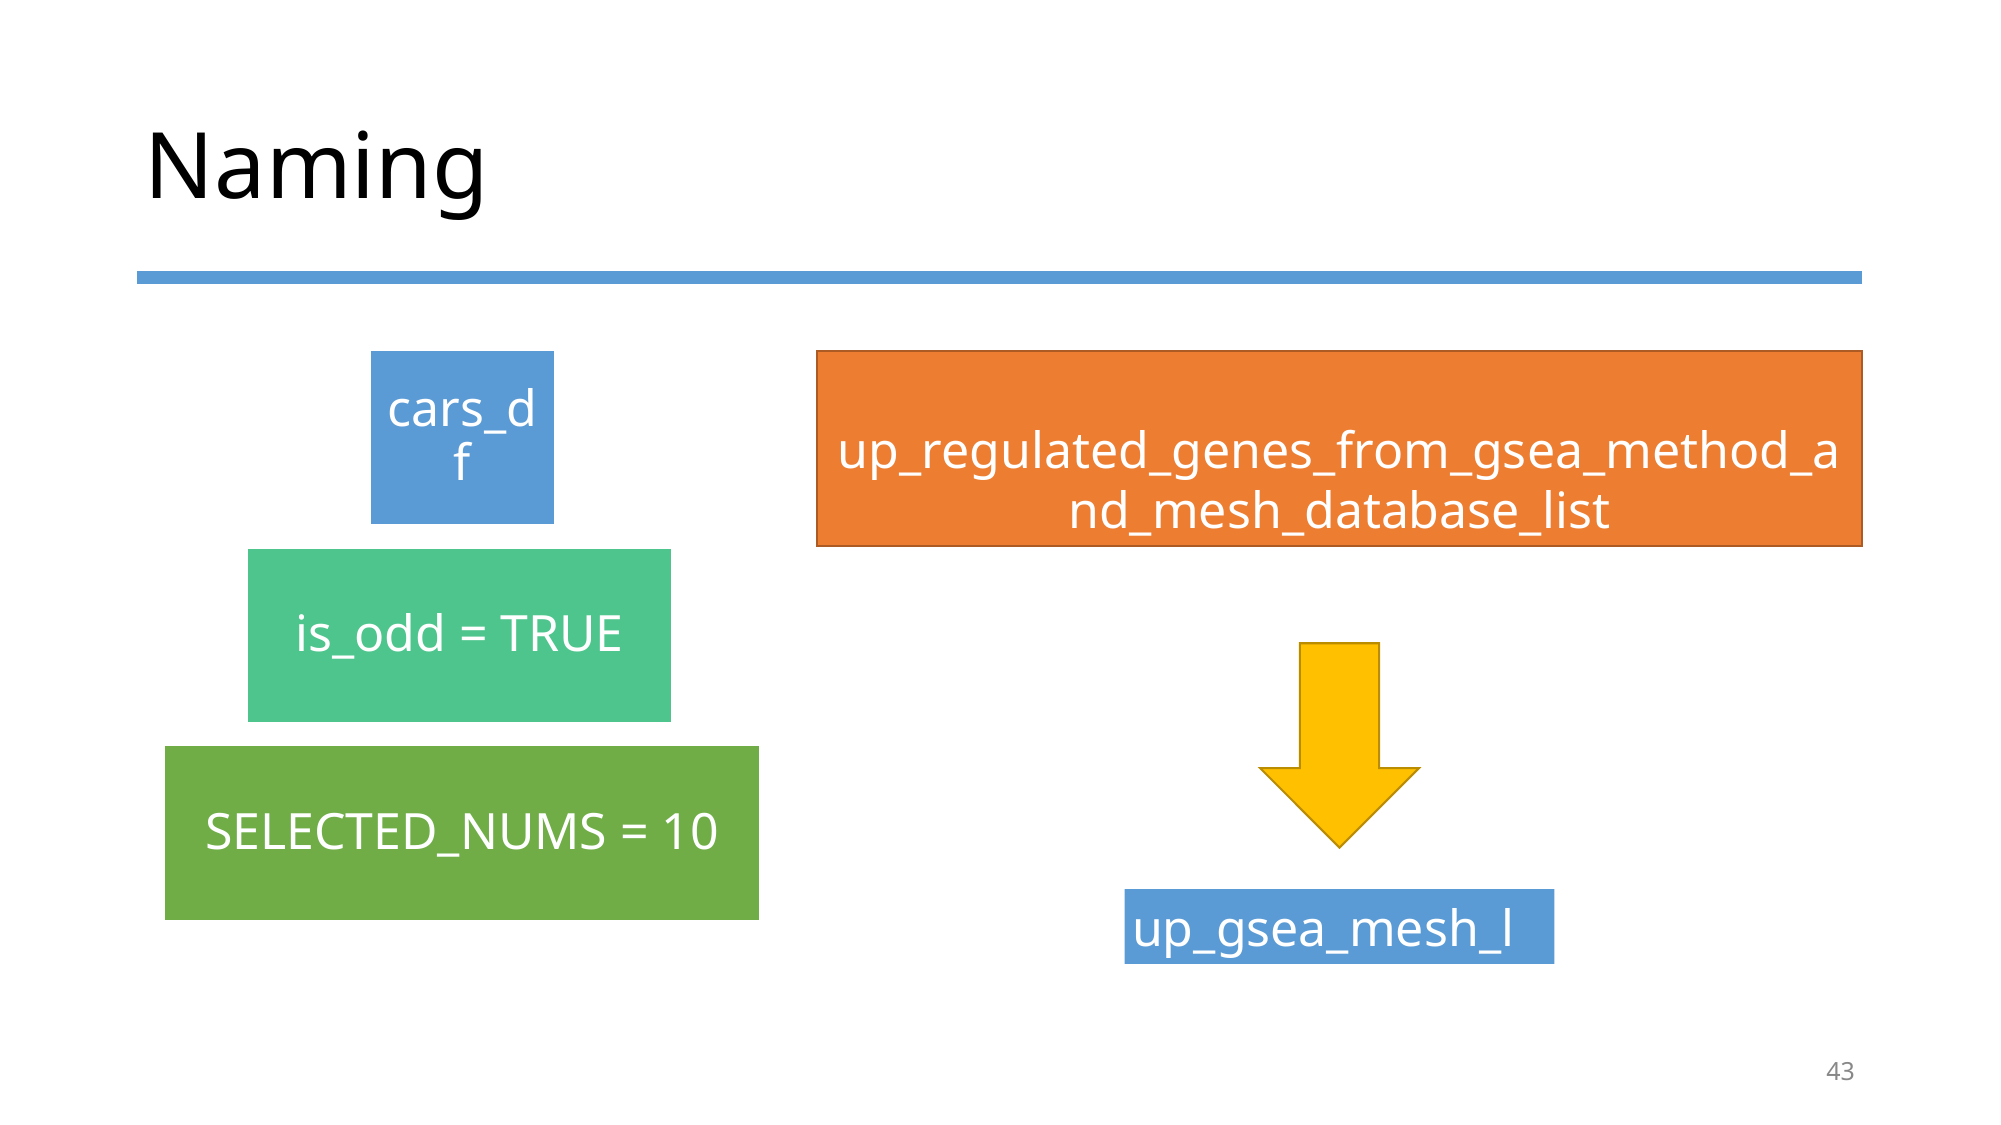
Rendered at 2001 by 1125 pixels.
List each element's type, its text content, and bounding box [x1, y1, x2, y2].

title Naming [136, 59, 1863, 278]
text_box [247, 673, 673, 723]
text_box [1260, 643, 1419, 848]
text_box up_regulated_genes_from_gsea_method_and_mesh_database_list [816, 351, 1863, 546]
text_box cars_df [370, 373, 555, 502]
text_box [370, 502, 555, 525]
text_box is_odd = TRUE [247, 598, 673, 673]
text_box [370, 349, 555, 373]
text_box [247, 547, 673, 598]
text_box up_gsea_mesh_l [1124, 889, 1555, 964]
slide_number 43 [1817, 1050, 1863, 1096]
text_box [164, 745, 761, 921]
